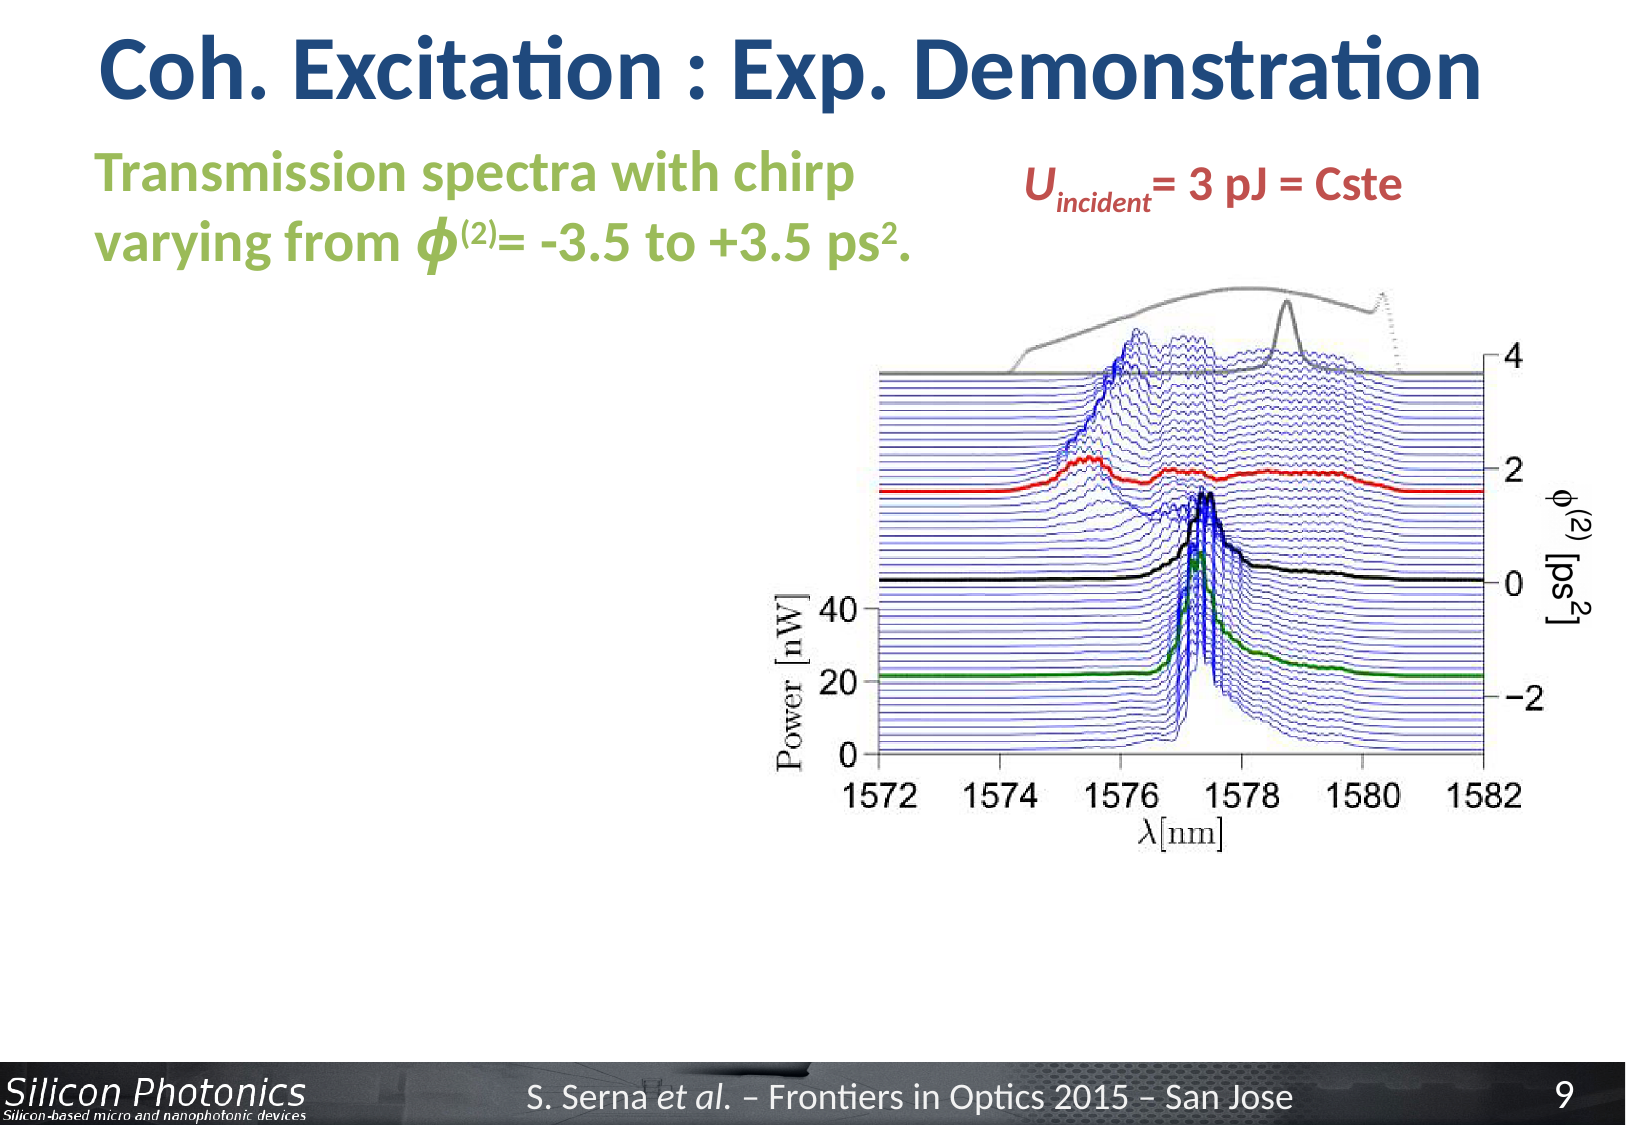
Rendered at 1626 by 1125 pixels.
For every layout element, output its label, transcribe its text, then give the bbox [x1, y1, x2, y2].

text_box Coh. Excitation : Exp. Demonstration [81, 0, 1504, 188]
text_box 9 [1513, 1059, 1616, 1125]
text_box Uincident= 3 pJ = Cste [1008, 142, 1513, 226]
picture [1616, 1062, 1626, 1125]
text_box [759, 252, 1611, 859]
picture [0, 1062, 1513, 1125]
text_box Transmission spectra with chirp varying from ϕ(2)= -3.5 to +3.5 ps2. [79, 125, 968, 281]
